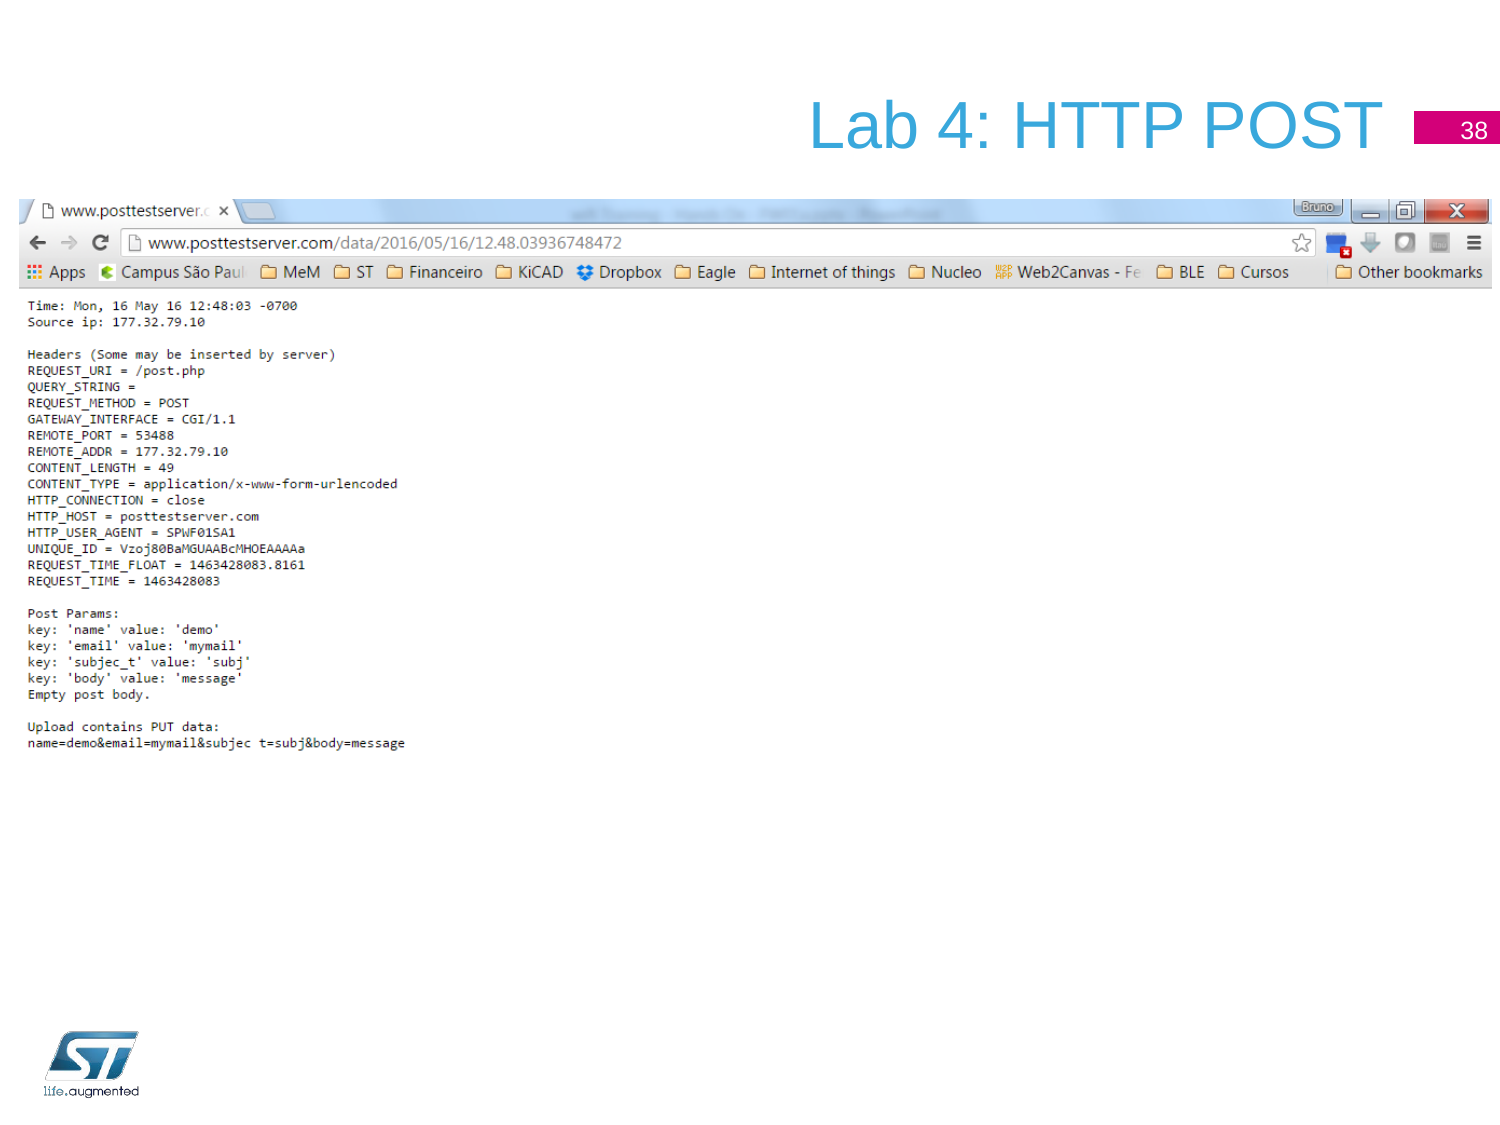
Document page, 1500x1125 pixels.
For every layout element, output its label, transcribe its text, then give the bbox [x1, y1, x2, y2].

title Lab 4: HTTP POST [112, 82, 1387, 198]
text_box 38 [1458, 114, 1491, 145]
text_box [1413, 111, 1500, 144]
picture [19, 199, 1492, 1104]
